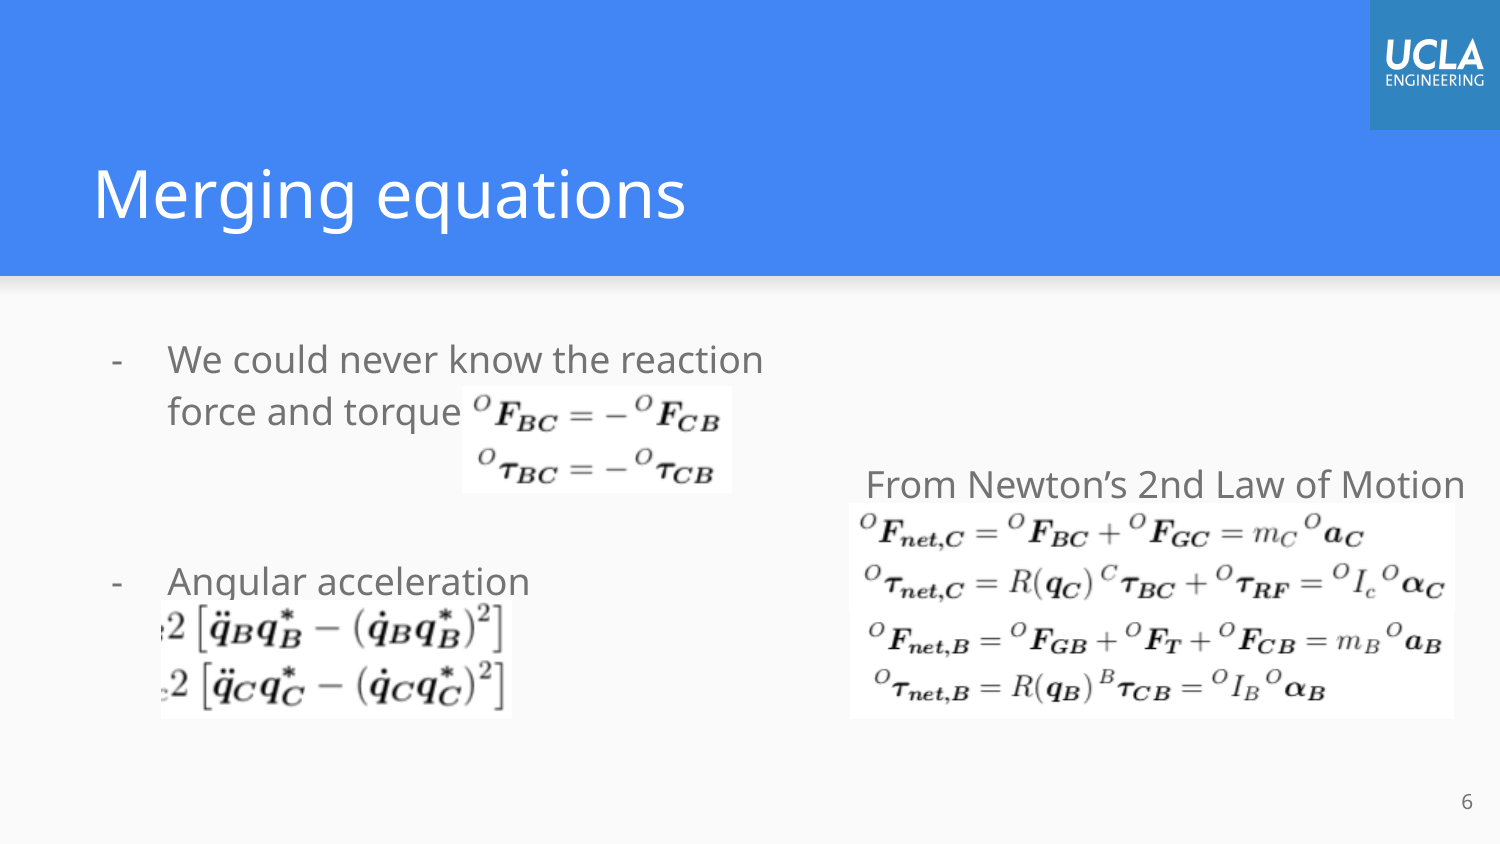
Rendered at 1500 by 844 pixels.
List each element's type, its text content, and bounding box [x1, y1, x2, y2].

picture [161, 599, 512, 720]
picture [849, 503, 1455, 720]
slide_number ‹#› [1398, 770, 1489, 835]
title Merging equations [77, 121, 1427, 248]
picture [1369, 0, 1500, 130]
picture [462, 385, 732, 493]
list From Newton’s 2nd Law of Motion [850, 423, 1500, 704]
list We could never know the reaction force and torque Angular acceleration [77, 314, 831, 760]
